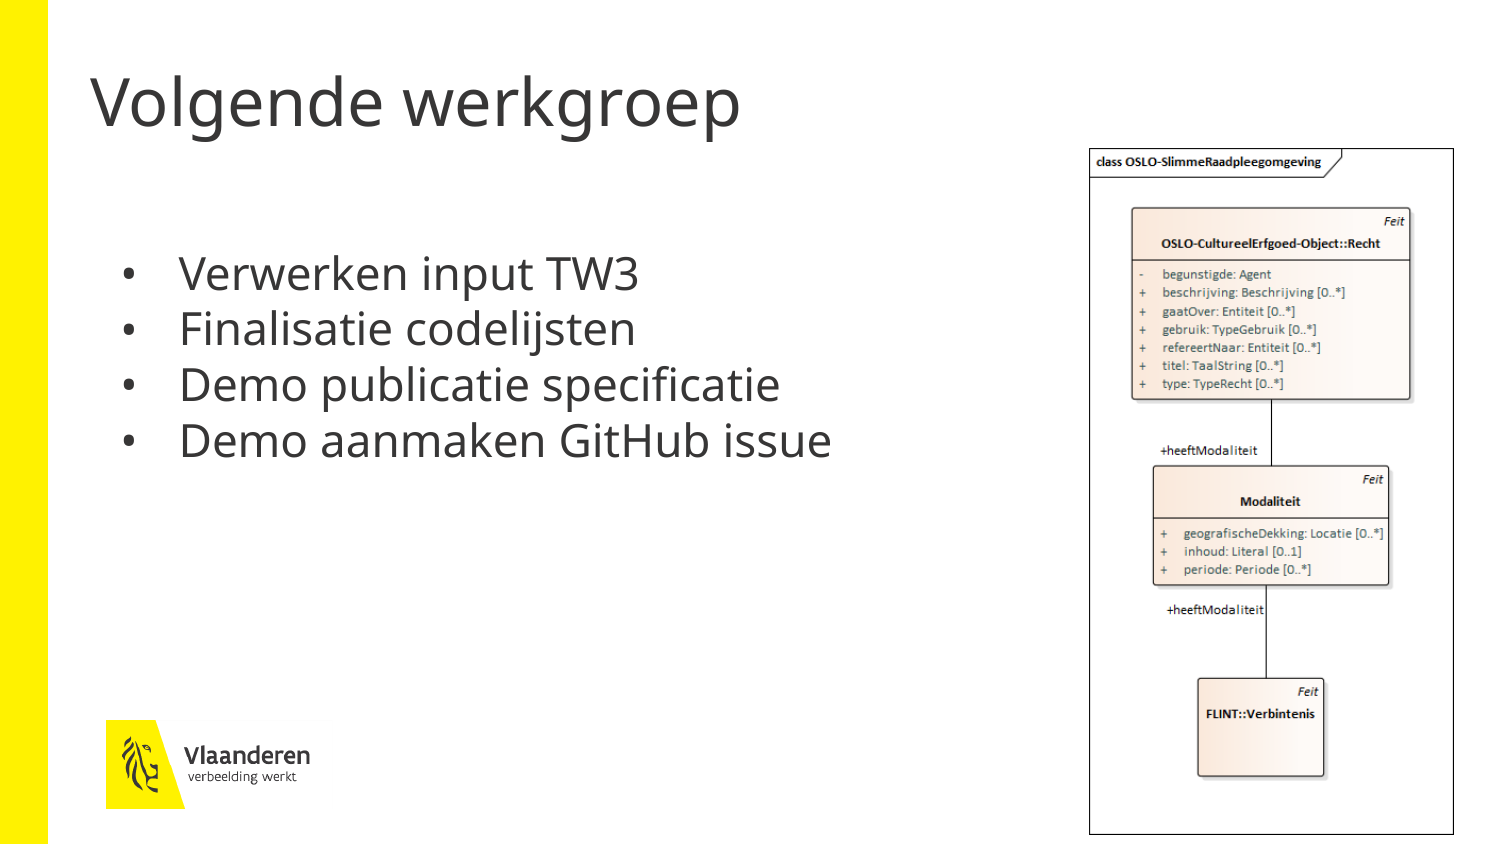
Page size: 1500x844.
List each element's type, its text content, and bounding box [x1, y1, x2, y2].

picture [1088, 147, 1454, 836]
list Verwerken input TW3 Finalisatie codelijsten Demo publicatie specificatie Demo aanmaken GitHub issue [88, 235, 1083, 688]
title Volgende werkgroep [75, 42, 1462, 181]
picture [106, 720, 333, 809]
